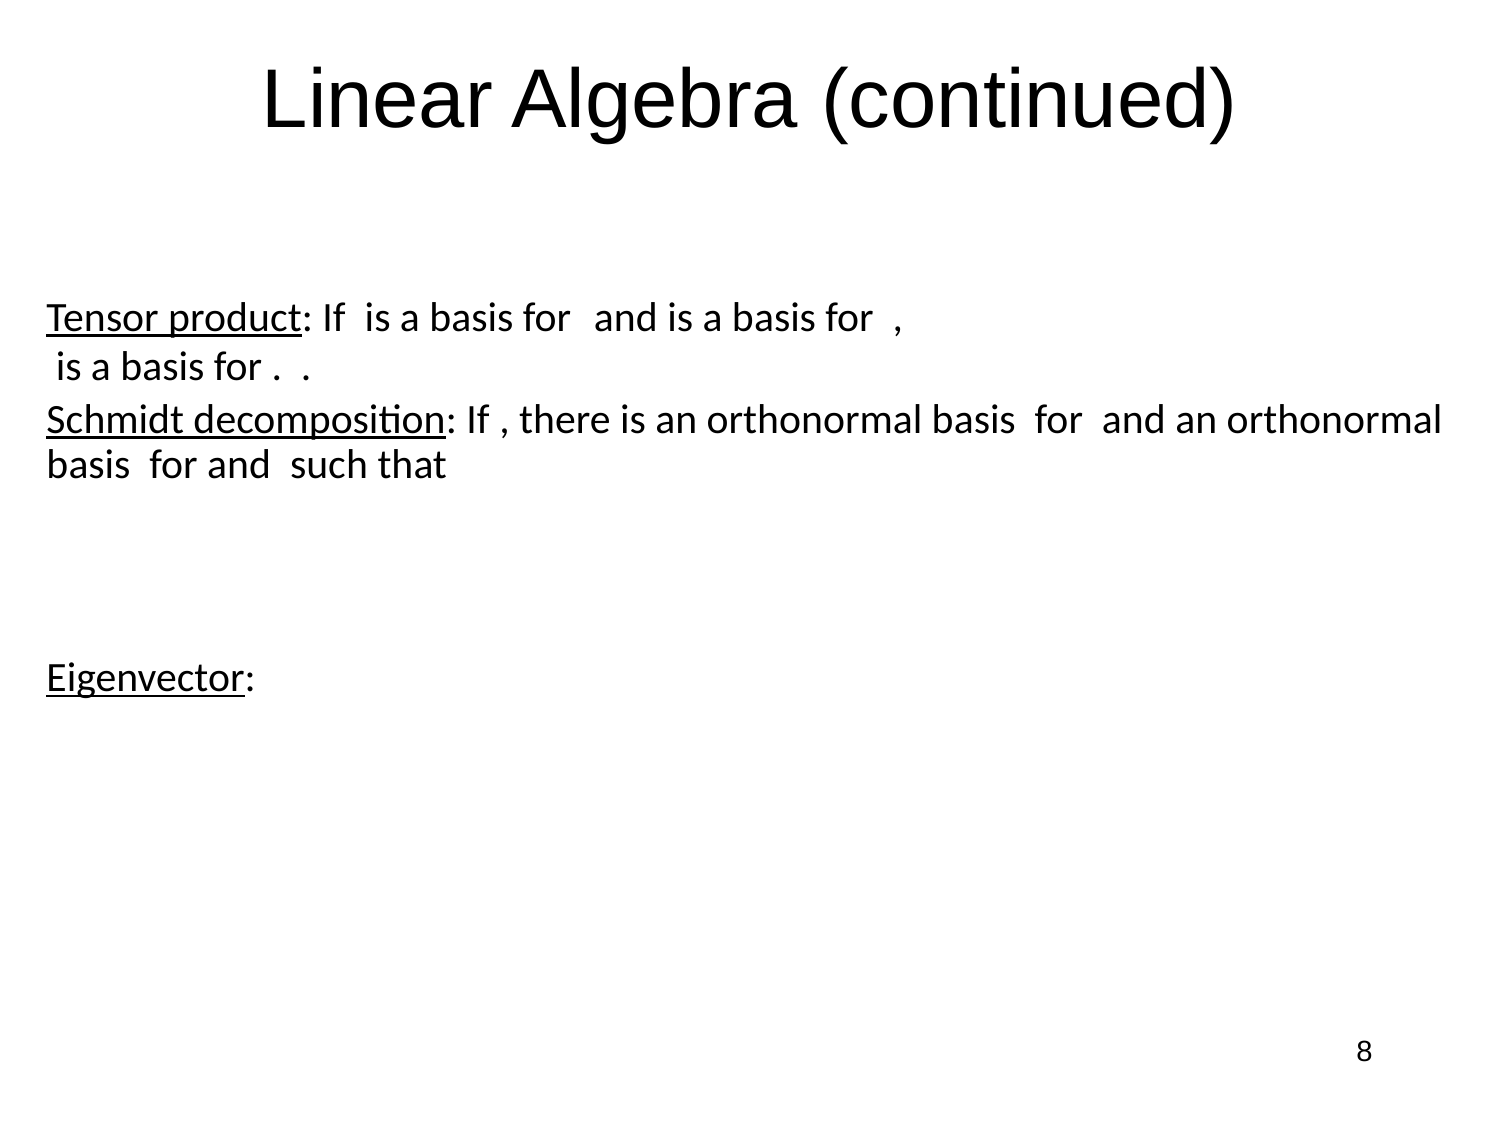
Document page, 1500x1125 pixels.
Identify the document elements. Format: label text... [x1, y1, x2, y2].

slide_number 8 [1074, 1024, 1388, 1101]
title Linear Algebra (continued) [112, 37, 1388, 151]
